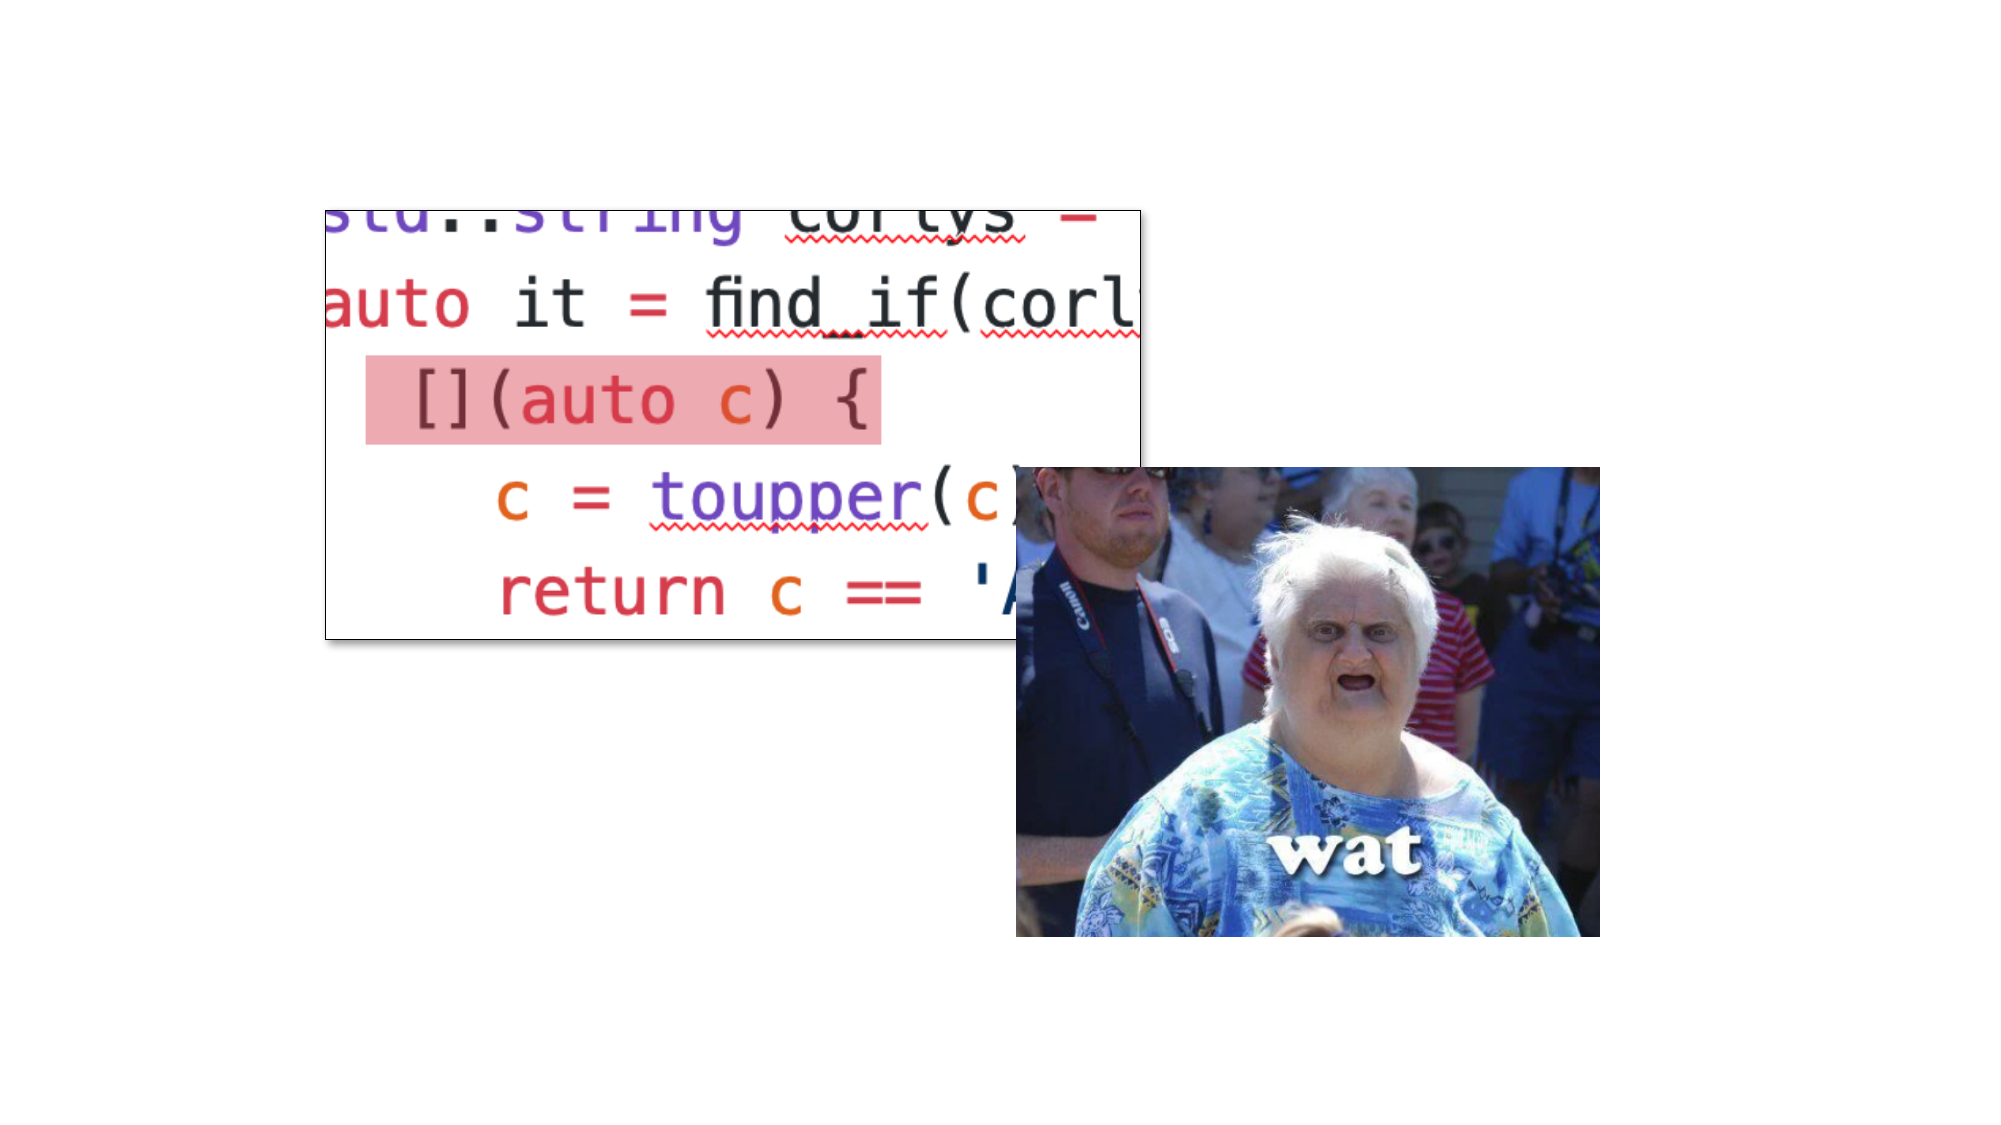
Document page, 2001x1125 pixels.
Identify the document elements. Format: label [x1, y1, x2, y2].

picture [325, 209, 1600, 937]
